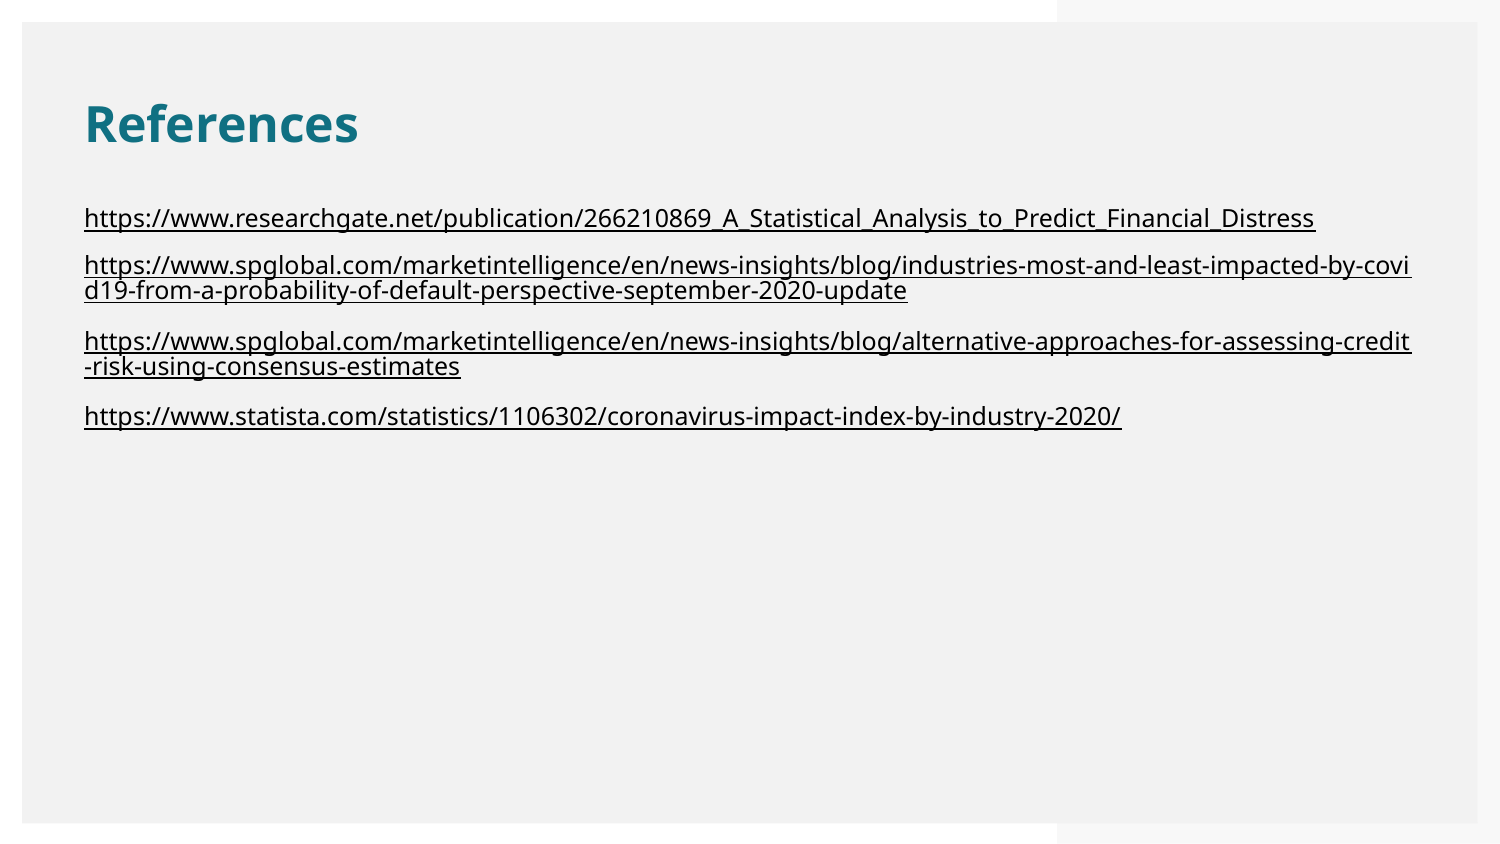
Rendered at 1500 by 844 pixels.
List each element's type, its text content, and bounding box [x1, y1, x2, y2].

list https://www.researchgate.net/publication/266210869_A_Statistical_Analysis_to_Predict_Financial_Distress https://www.spglobal.com/marketintelligence/en/news-insights/blog/industries-most-and-least-impacted-by-covid19-from-a-probability-of-default-perspective-september-2020-update https://www.spglobal.com/marketintelligence/en/news-insights/blog/alternative-approaches-for-assessing-credit-risk-using-consensus-estimates https://www.statista.com/statistics/1106302/coronavirus-impact-index-by-industry-2020/ [84, 202, 1419, 775]
title References [84, 99, 1015, 145]
